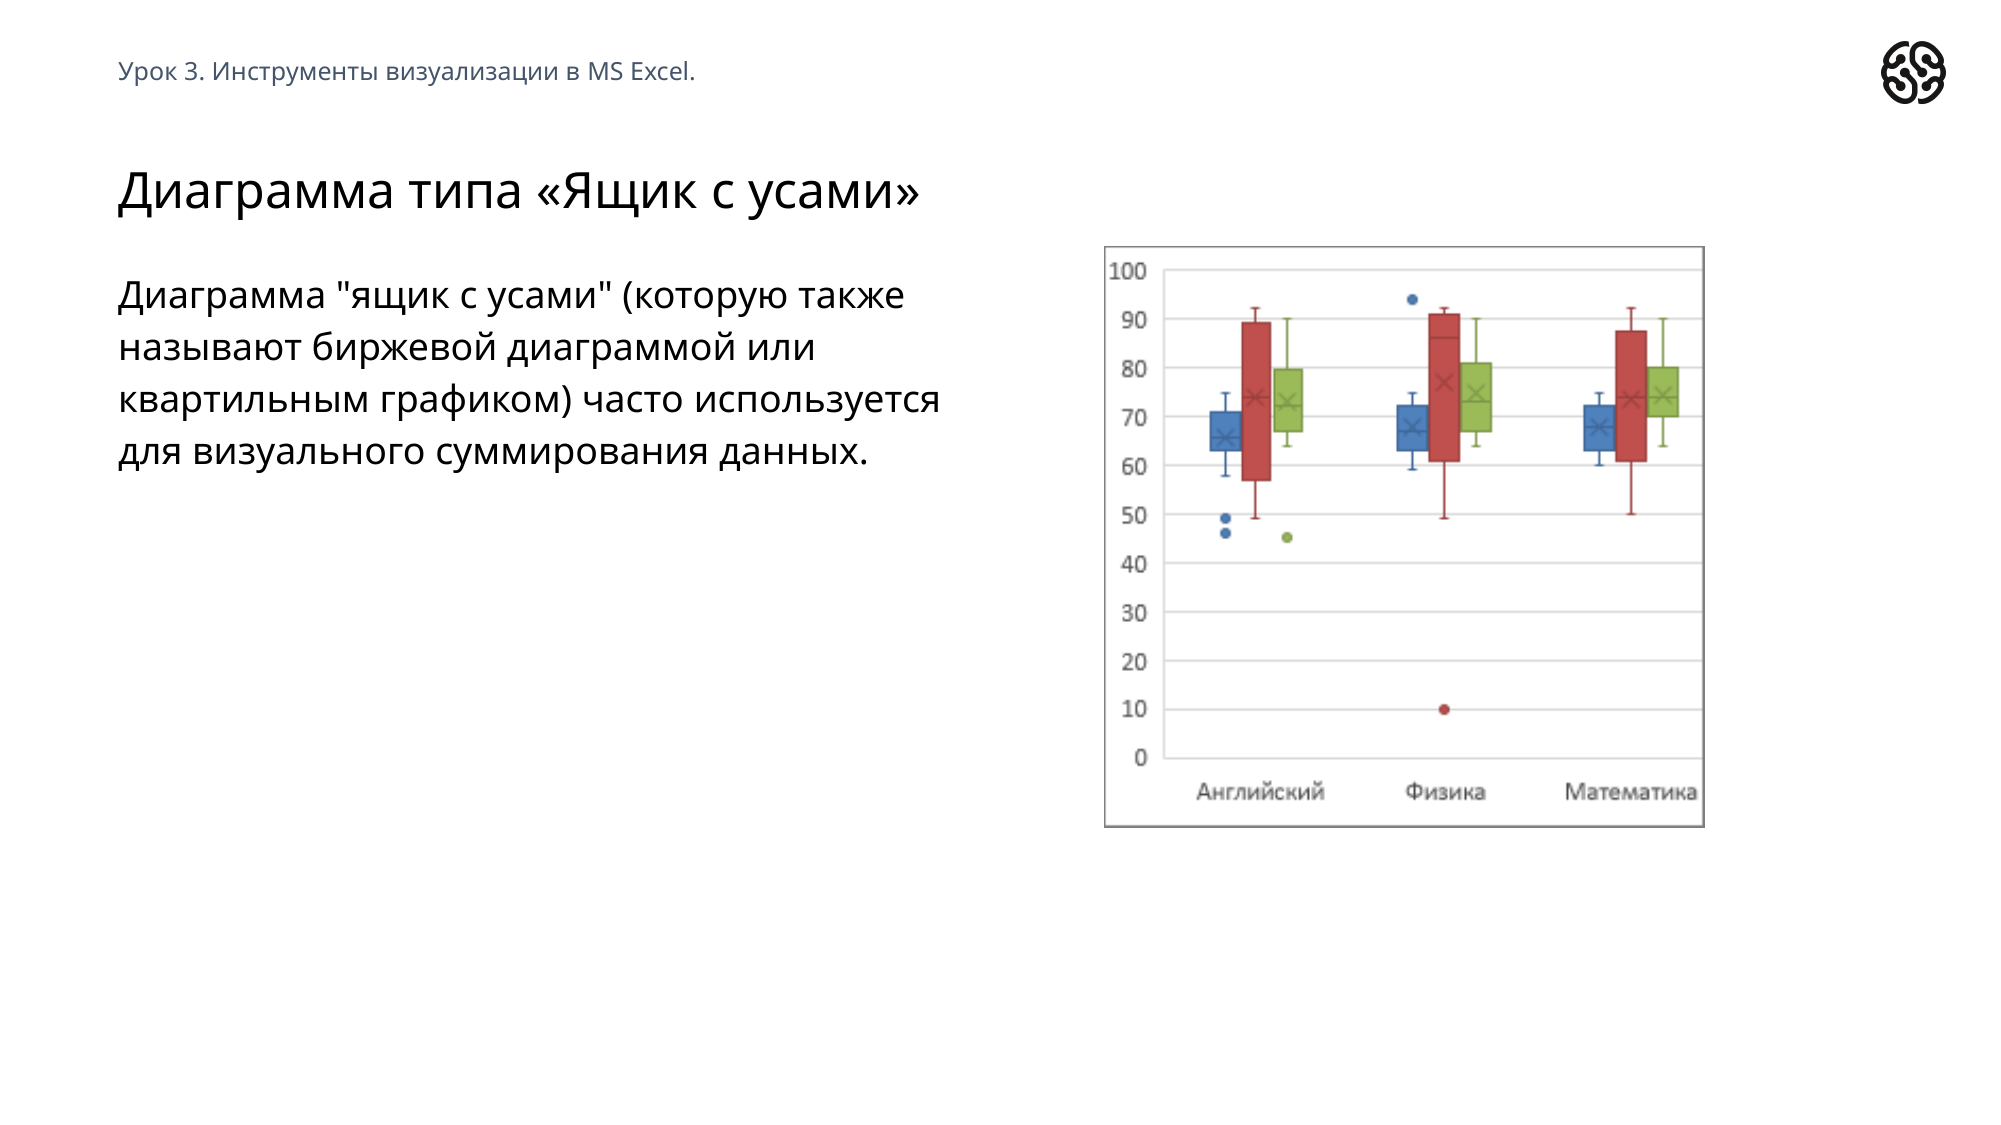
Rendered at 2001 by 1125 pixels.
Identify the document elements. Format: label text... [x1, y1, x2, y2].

picture [1104, 246, 1705, 828]
subtitle Диаграмма "ящик с усами" (которую также называют биржевой диаграммой или квартильным графиком) часто используется для визуального суммирования данных. [118, 347, 964, 974]
picture [1881, 40, 1946, 105]
subtitle Урок 3. Инструменты визуализации в MS Excel. [118, 33, 1422, 112]
title Диаграмма типа «Ящик с усами» [118, 157, 1882, 347]
